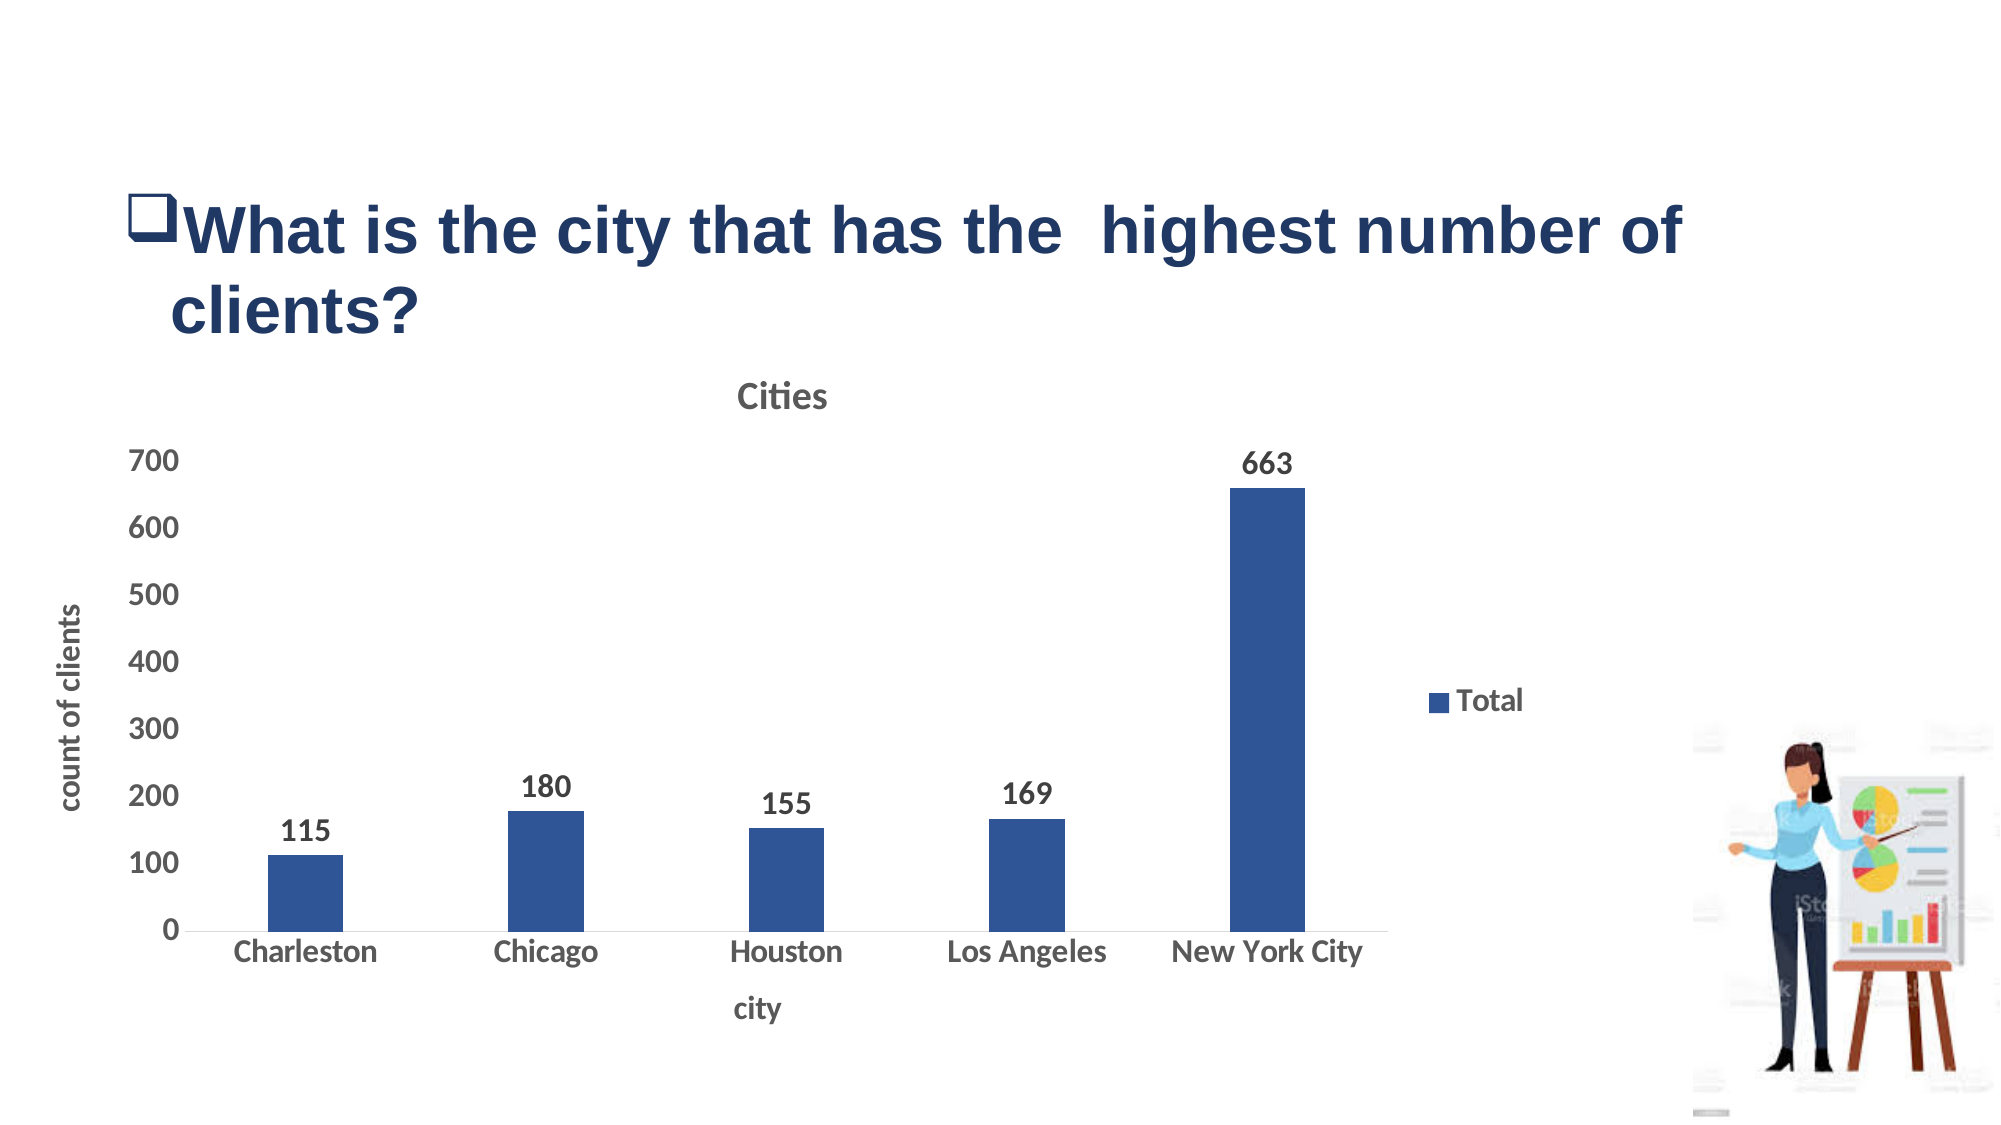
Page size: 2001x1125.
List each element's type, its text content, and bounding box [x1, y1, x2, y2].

picture [1693, 693, 2000, 1122]
chart [17, 343, 1548, 1064]
text_box What is the city that has the highest number of clients? [108, 179, 1836, 355]
